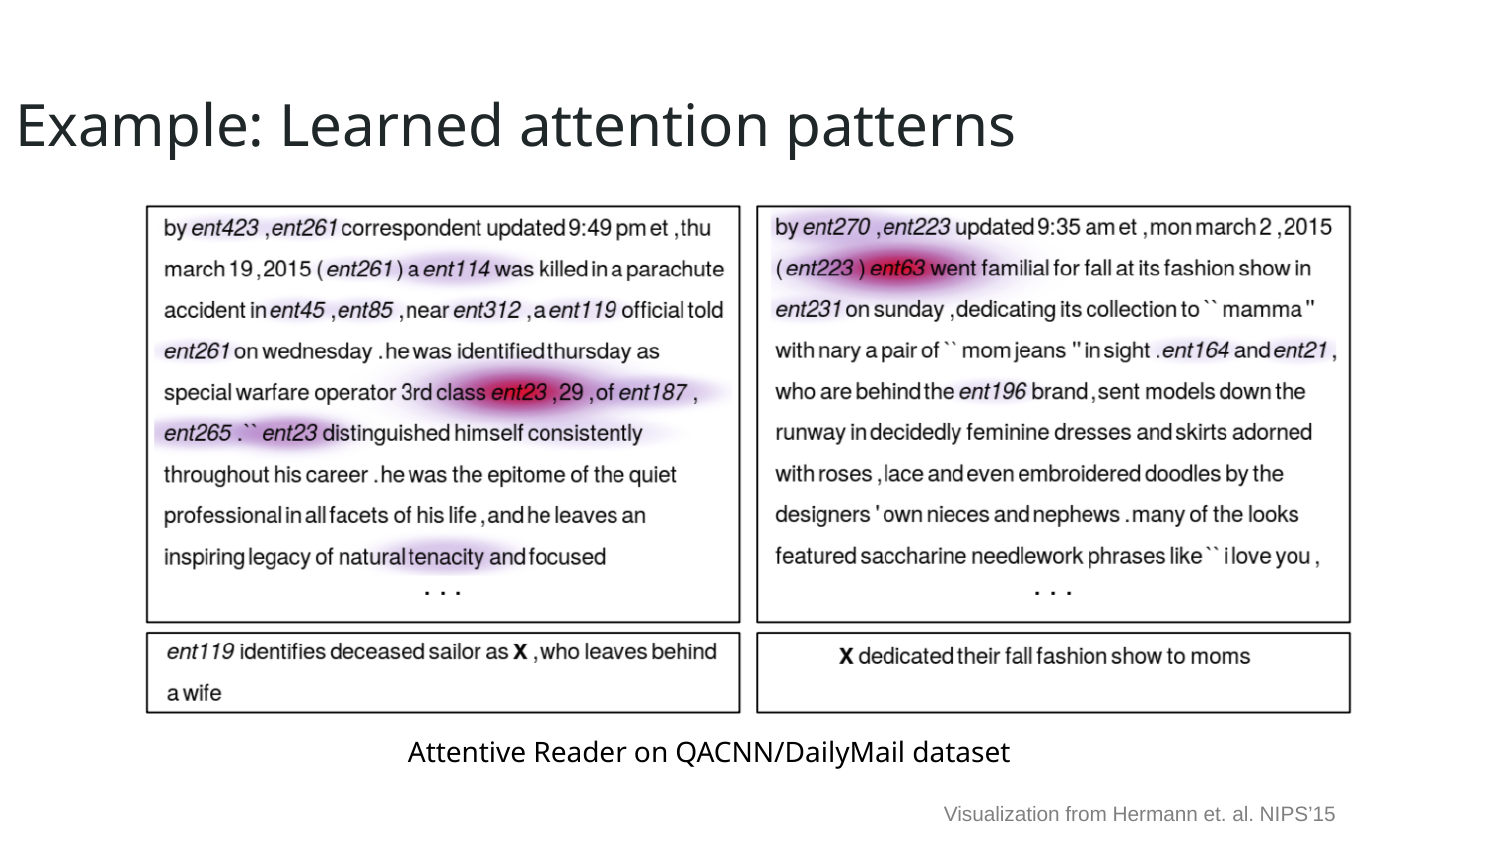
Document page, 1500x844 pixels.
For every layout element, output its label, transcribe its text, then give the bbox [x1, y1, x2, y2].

picture [139, 200, 1361, 719]
text_box Attentive Reader on QACNN/DailyMail dataset [393, 727, 1026, 776]
title Example: Learned attention patterns [0, 72, 1398, 167]
text_box Visualization from Hermann et. al. NIPS’15 [928, 781, 1410, 844]
